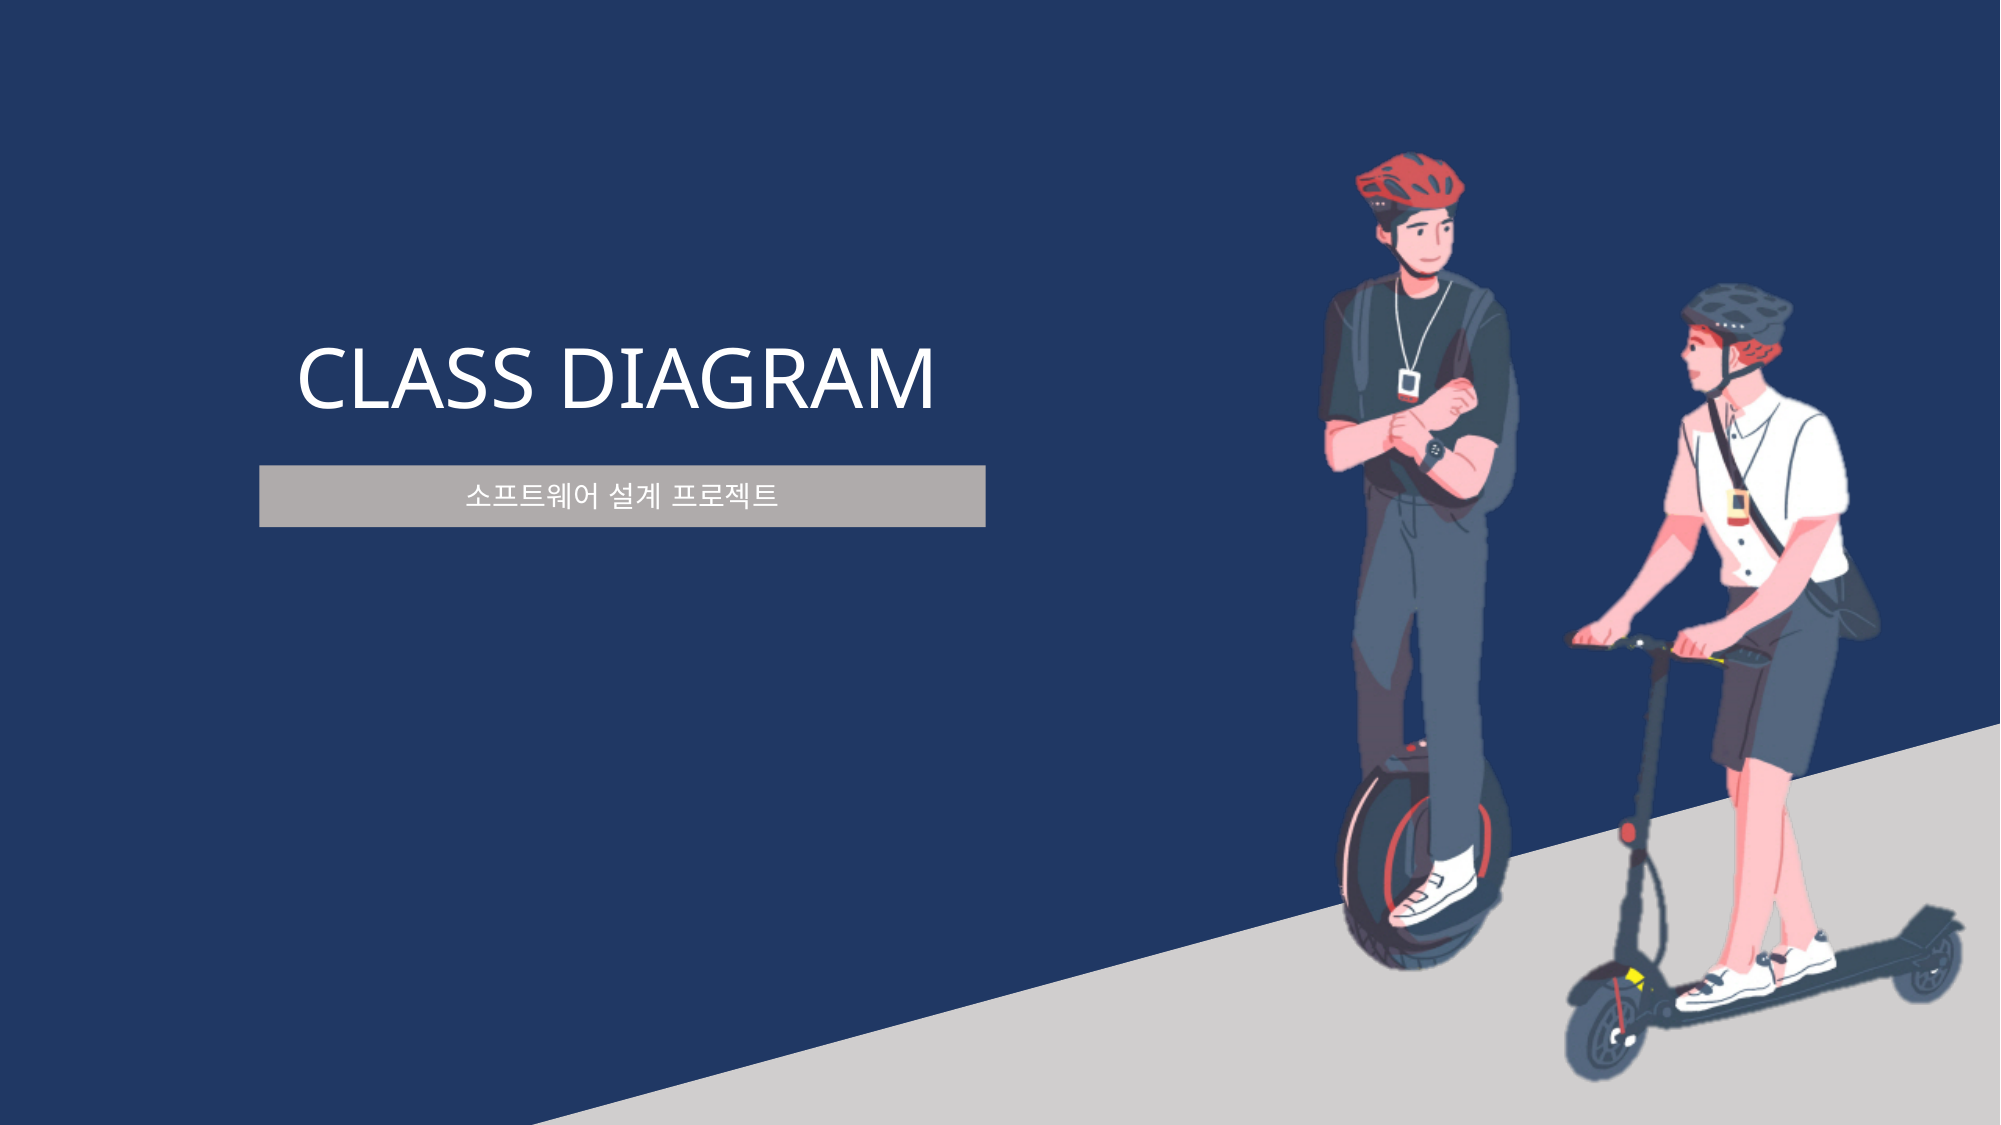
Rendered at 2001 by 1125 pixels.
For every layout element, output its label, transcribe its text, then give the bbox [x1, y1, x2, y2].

text_box CLASS DIAGRAM [51, 318, 1175, 433]
text_box [527, 722, 2000, 1125]
picture [1175, 107, 1982, 1105]
text_box 소프트웨어 설계 프로젝트 [258, 464, 987, 528]
